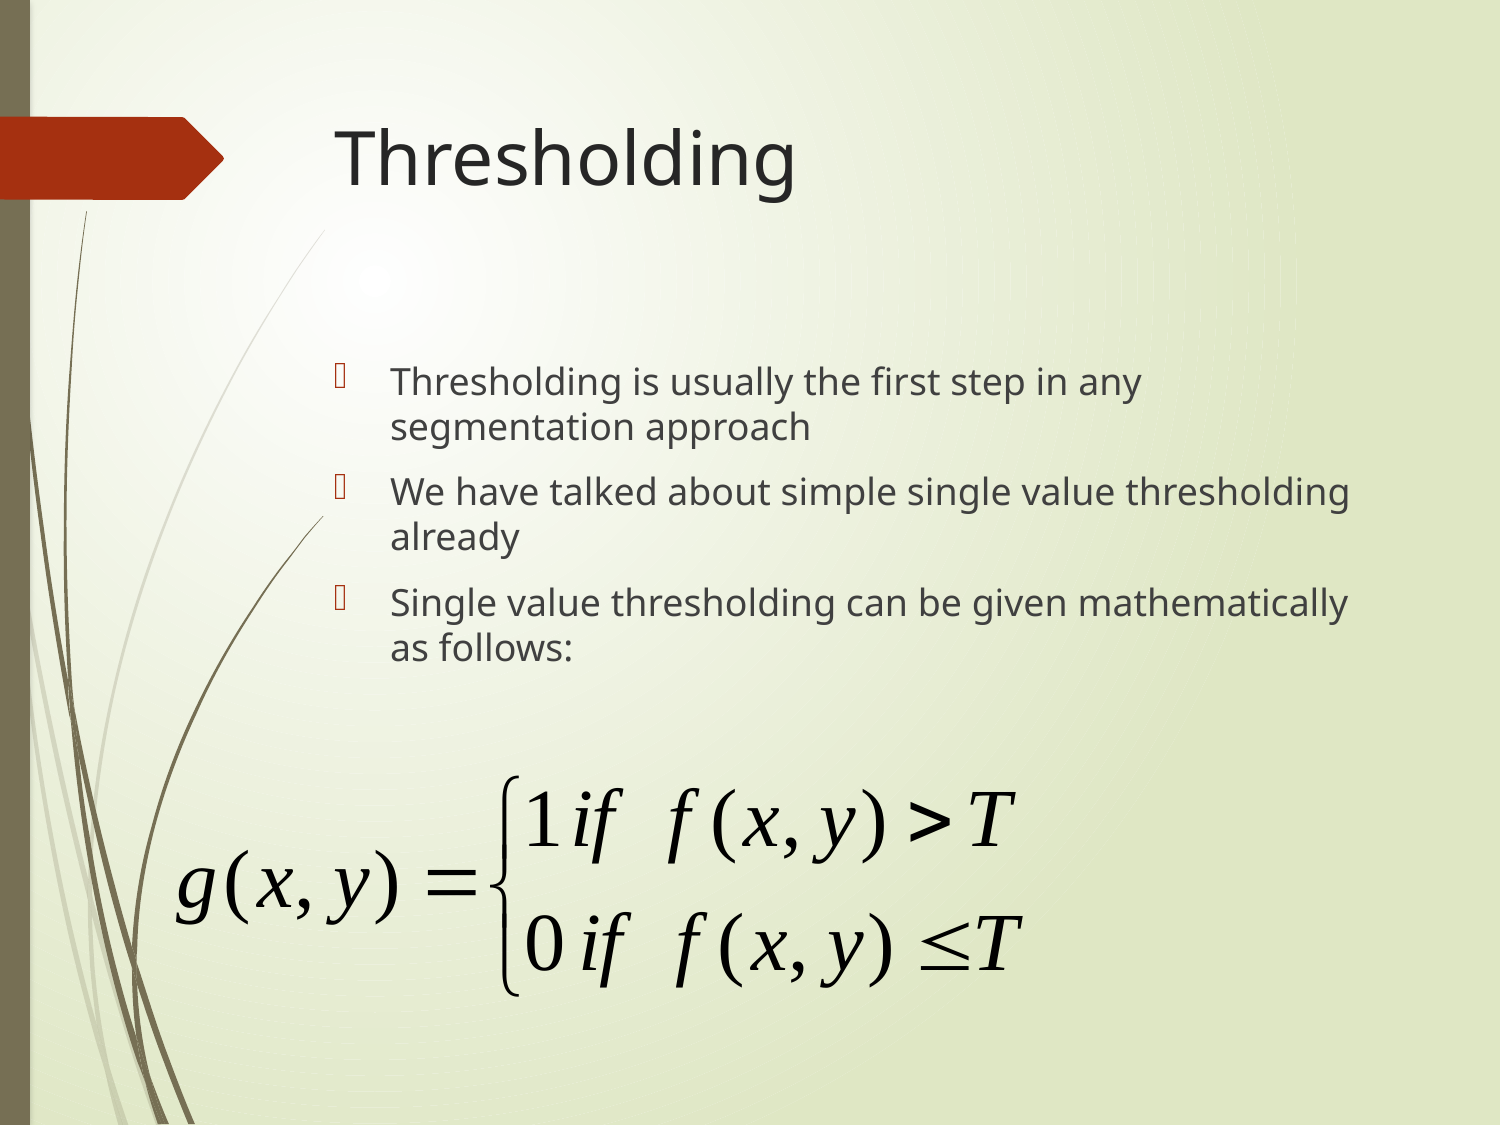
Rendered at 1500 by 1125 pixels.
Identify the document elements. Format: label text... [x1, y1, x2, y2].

list Thresholding is usually the first step in any segmentation approach We have talked about simple single value thresholding already Single value thresholding can be given mathematically as follows: [318, 350, 1400, 970]
title Thresholding [319, 102, 1400, 313]
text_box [159, 762, 1041, 1011]
